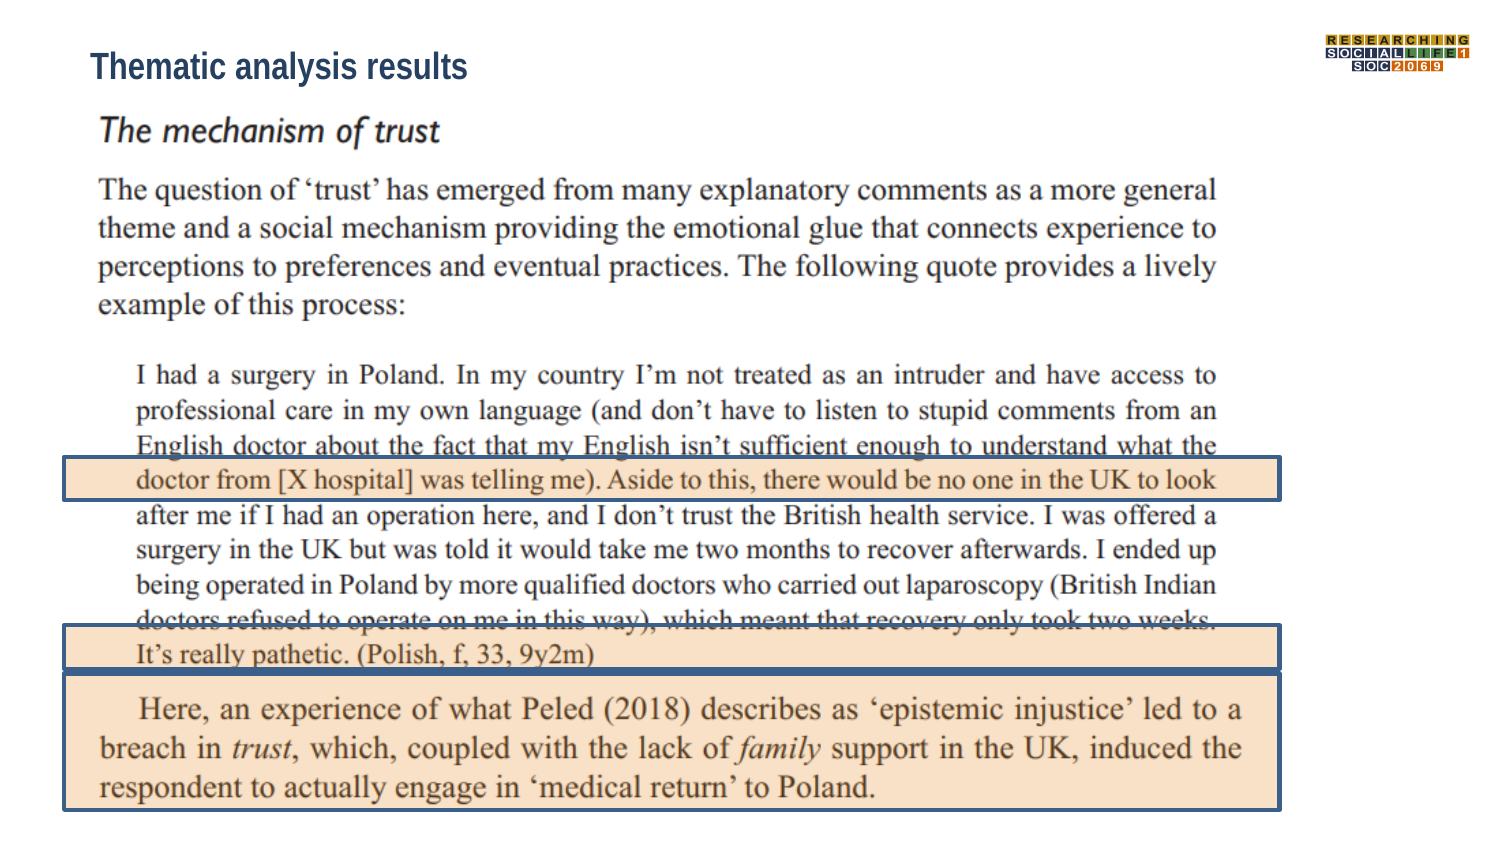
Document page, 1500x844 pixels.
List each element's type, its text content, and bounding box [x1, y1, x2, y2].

text_box [62, 671, 83, 812]
picture [76, 106, 1268, 811]
text_box [62, 623, 83, 671]
text_box [1254, 671, 1282, 812]
picture [1322, 33, 1473, 73]
title Thematic analysis results [75, 33, 1311, 95]
text_box [1254, 455, 1282, 502]
text_box [1254, 623, 1282, 671]
text_box [62, 455, 83, 502]
